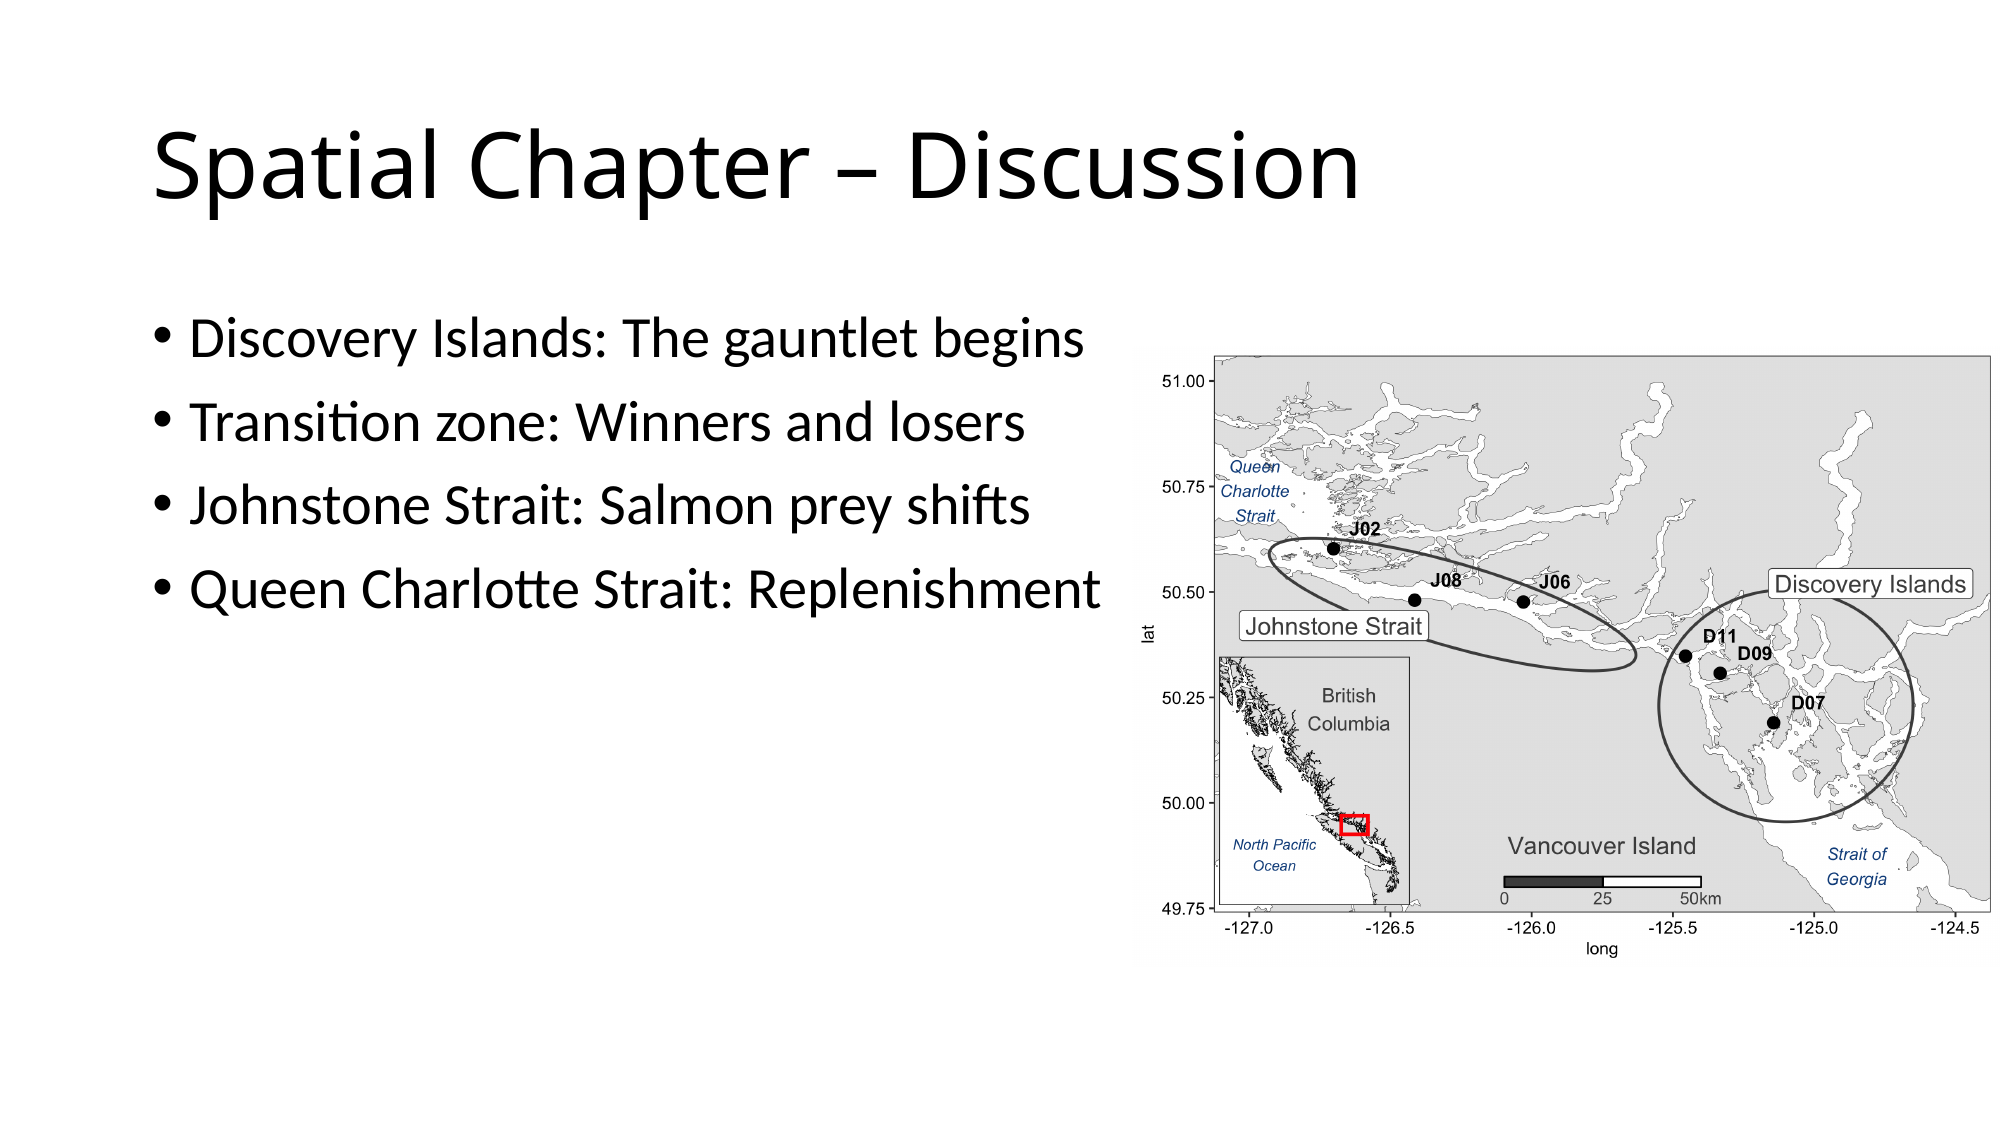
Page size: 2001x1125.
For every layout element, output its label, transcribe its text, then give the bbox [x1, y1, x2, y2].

list Discovery Islands: The gauntlet begins Transition zone: Winners and losers Johnstone Strait: Salmon prey shifts Queen Charlotte Strait: Replenishment [137, 299, 1863, 1014]
title Spatial Chapter – Discussion [137, 59, 1863, 278]
picture [1132, 346, 2000, 967]
